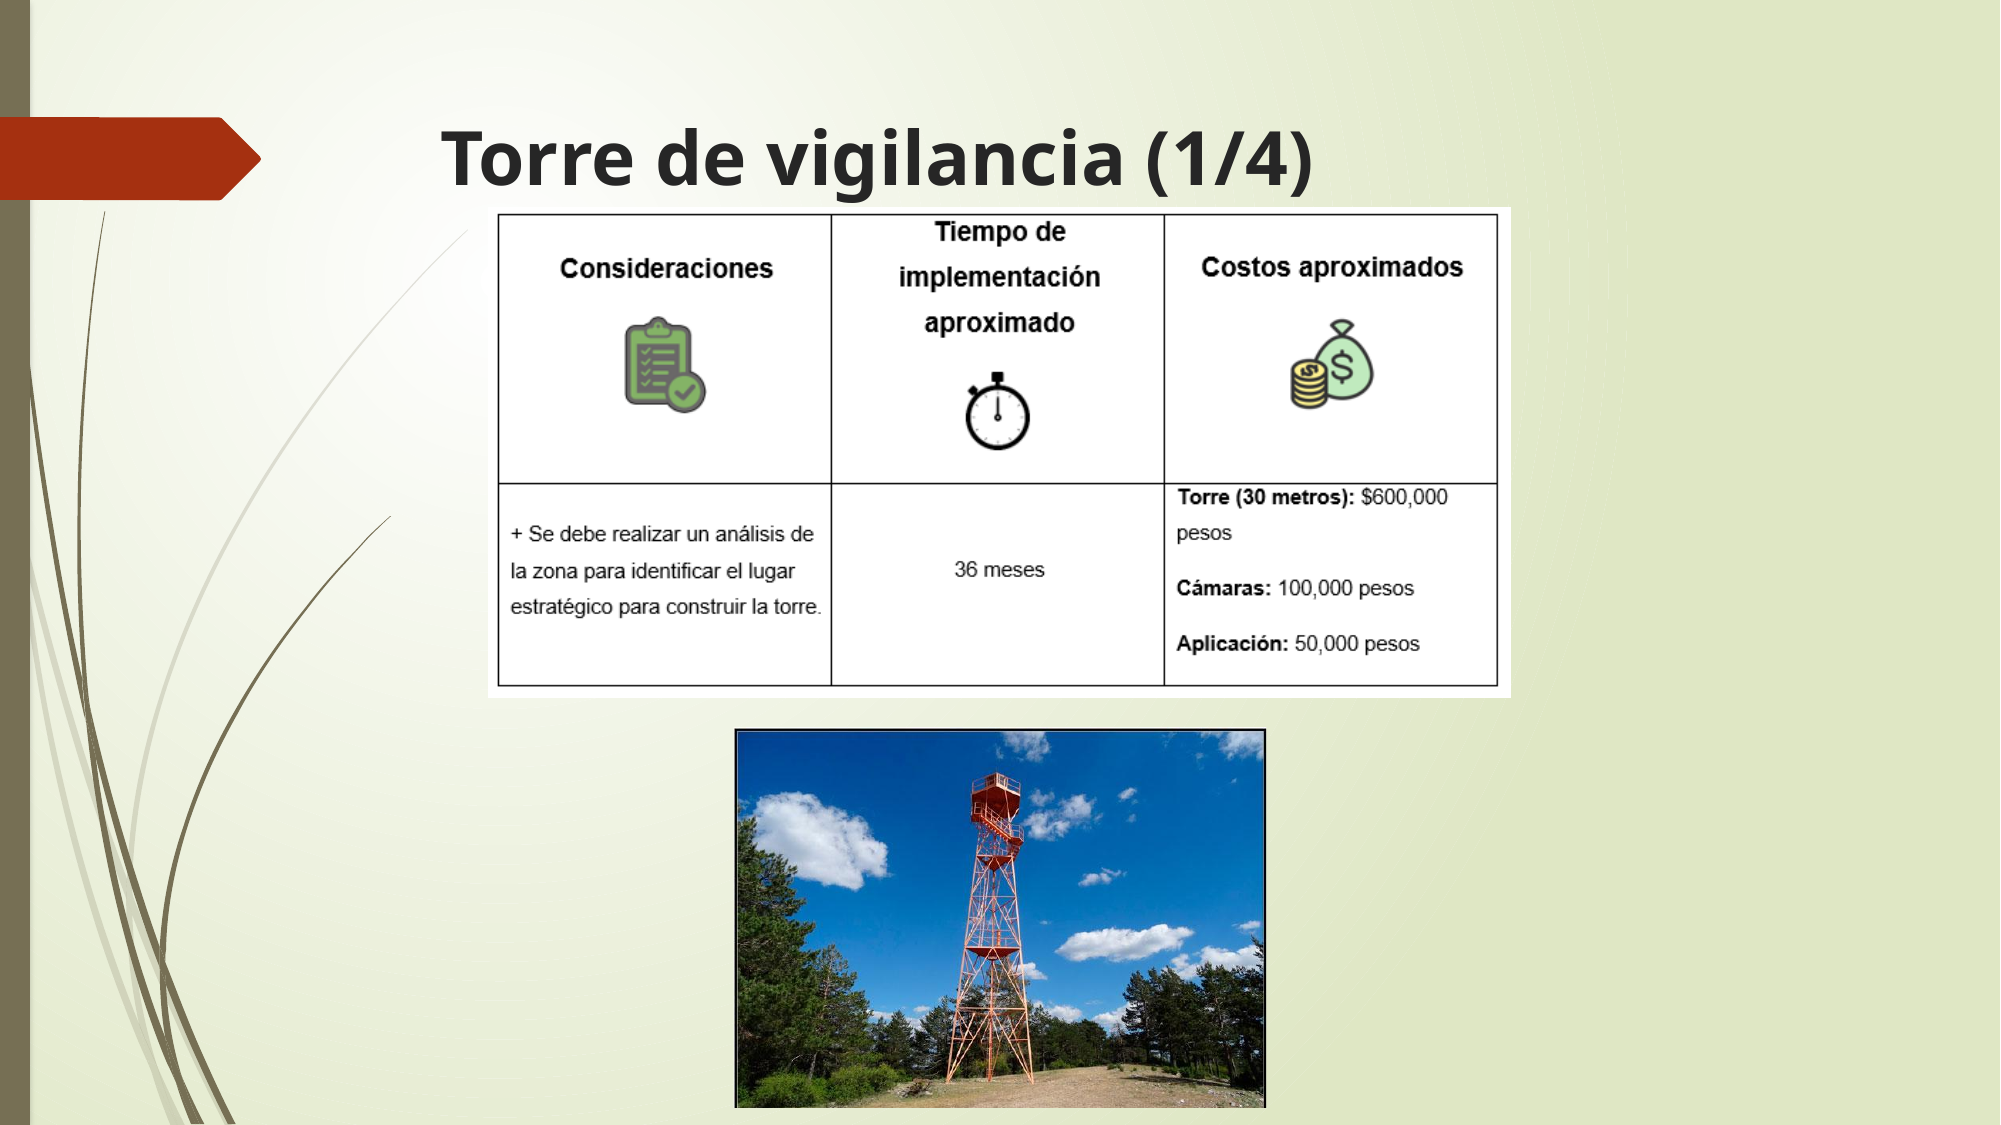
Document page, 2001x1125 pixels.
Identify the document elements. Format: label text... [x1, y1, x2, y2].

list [488, 207, 1512, 699]
picture [733, 727, 1267, 1108]
title Torre de vigilancia (1/4) [425, 102, 1888, 313]
